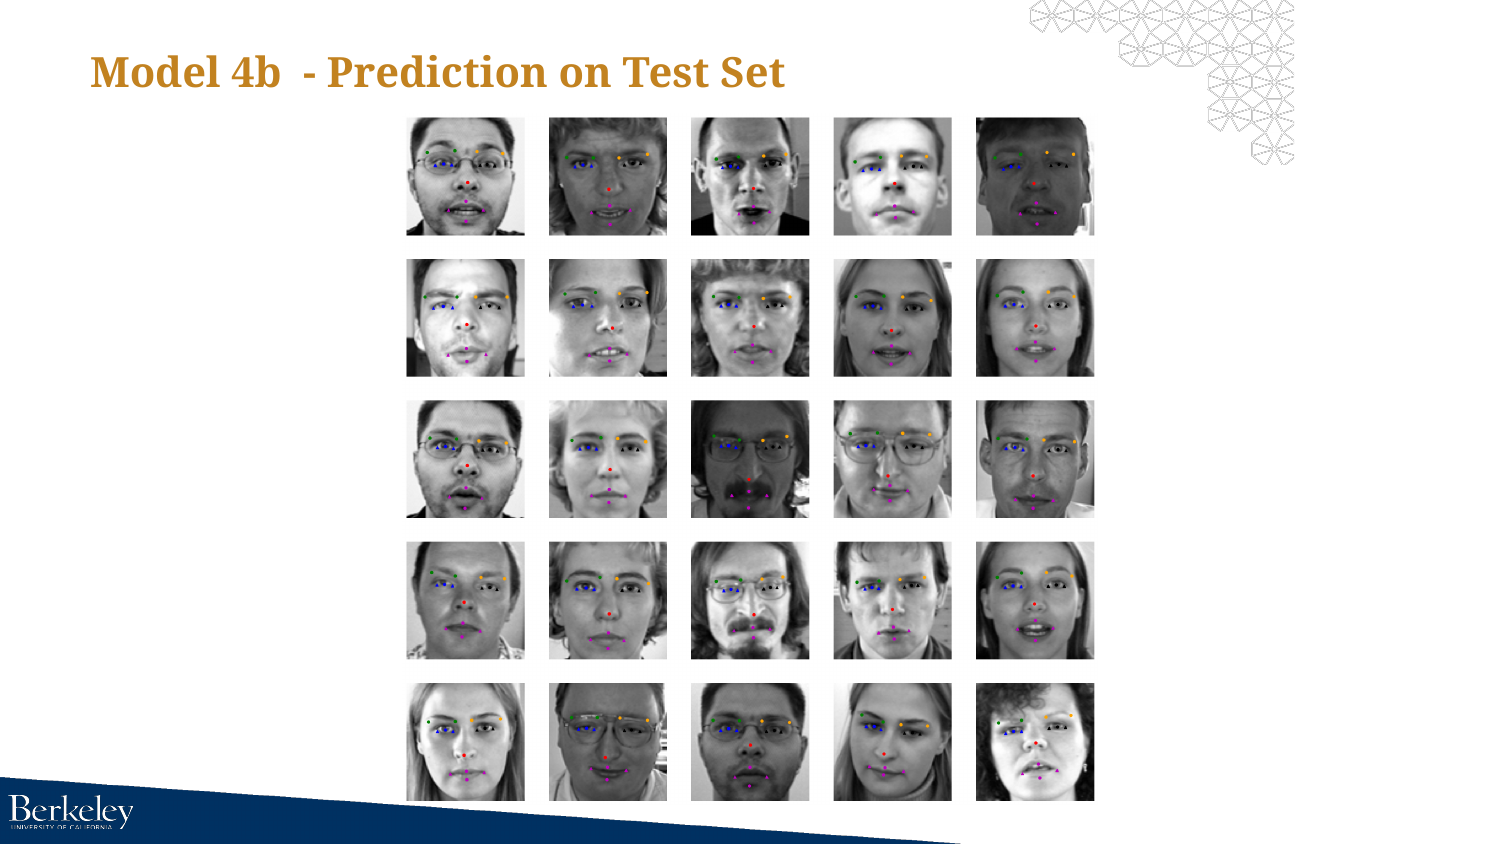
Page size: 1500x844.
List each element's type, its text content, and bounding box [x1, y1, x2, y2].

picture [0, 0, 1295, 844]
title Model 4b - Prediction on Test Set [75, 53, 910, 103]
